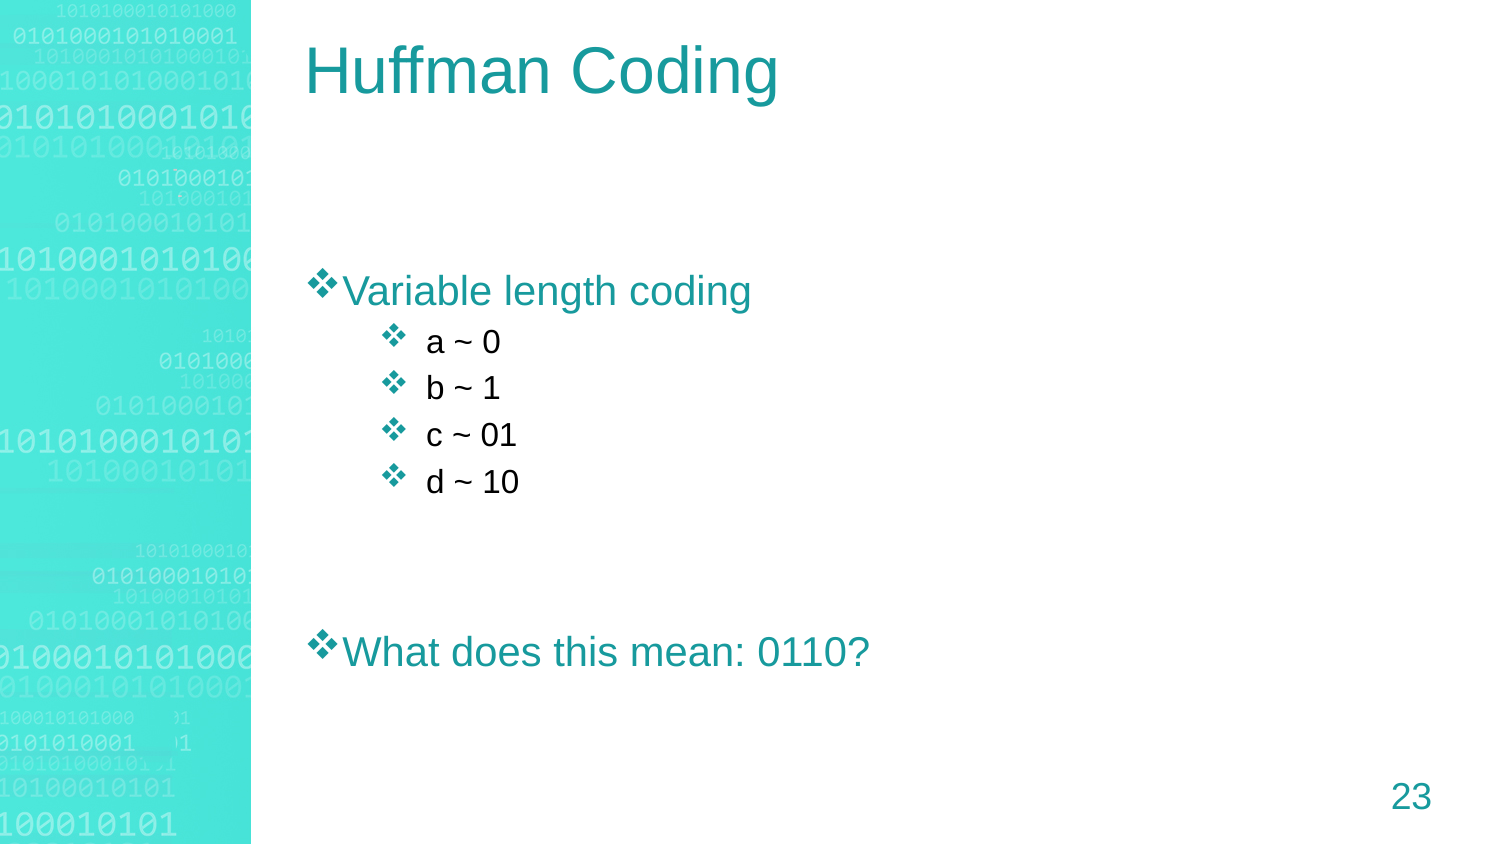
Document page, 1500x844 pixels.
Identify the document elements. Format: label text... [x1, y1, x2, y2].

list Huffman Coding [289, 20, 1500, 115]
picture [0, 0, 1500, 844]
list Variable length coding a ~ 0 b ~ 1 c ~ 01 d ~ 10 What does this mean: 0110? [289, 173, 1500, 765]
